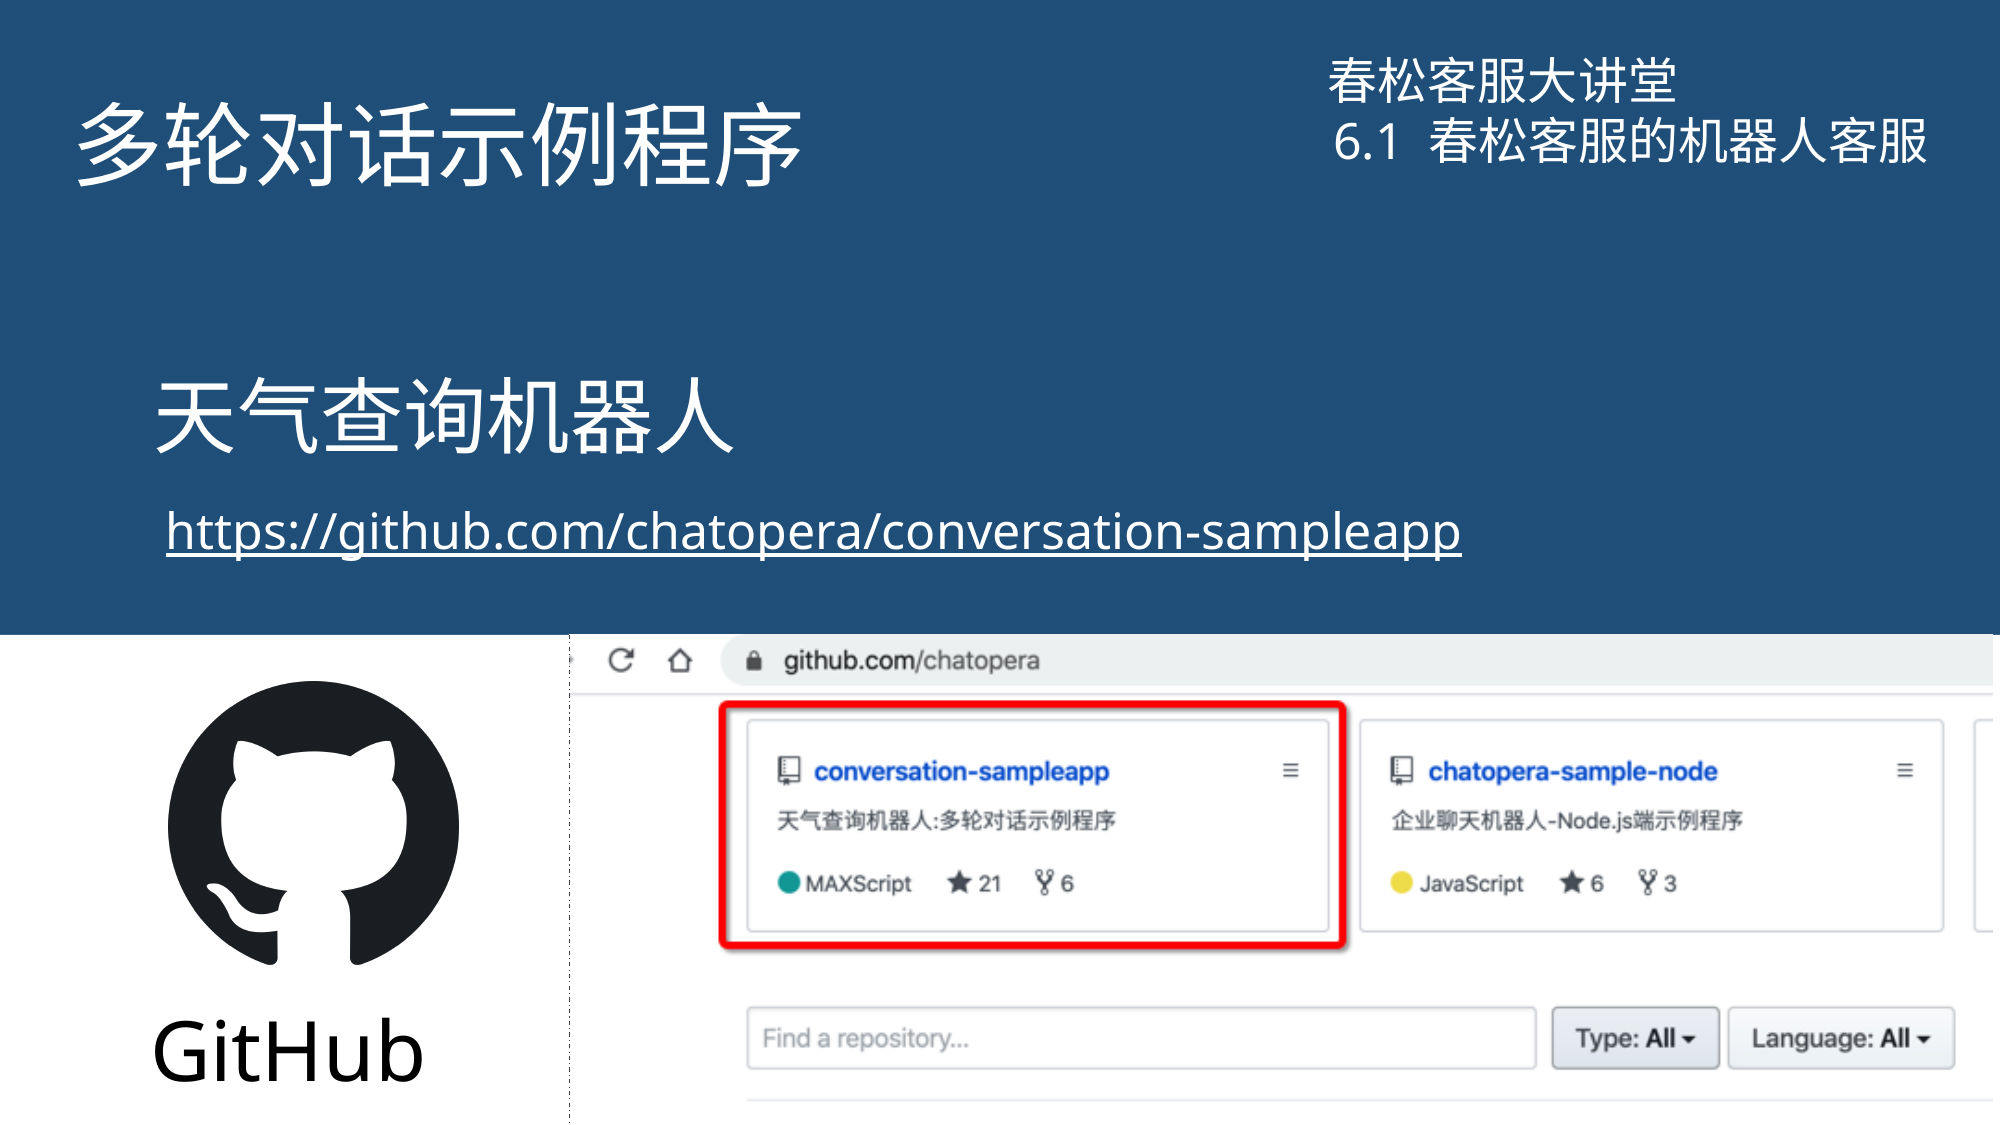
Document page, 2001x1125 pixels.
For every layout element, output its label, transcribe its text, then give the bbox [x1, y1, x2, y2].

text_box [1993, 634, 2000, 1125]
text_box 春松客服大讲堂 [1313, 41, 1693, 117]
text_box https://github.com/chatopera/conversation-sampleapp [151, 492, 1478, 576]
picture [168, 681, 459, 972]
text_box [0, 634, 569, 1125]
title 多轮对话示例程序 [56, 41, 1136, 259]
picture [570, 634, 1993, 1125]
text_box GitHub [135, 990, 442, 1106]
text_box 天气查询机器人 [146, 306, 820, 472]
text_box 6.1 春松客服的机器人客服 [1318, 102, 1944, 178]
